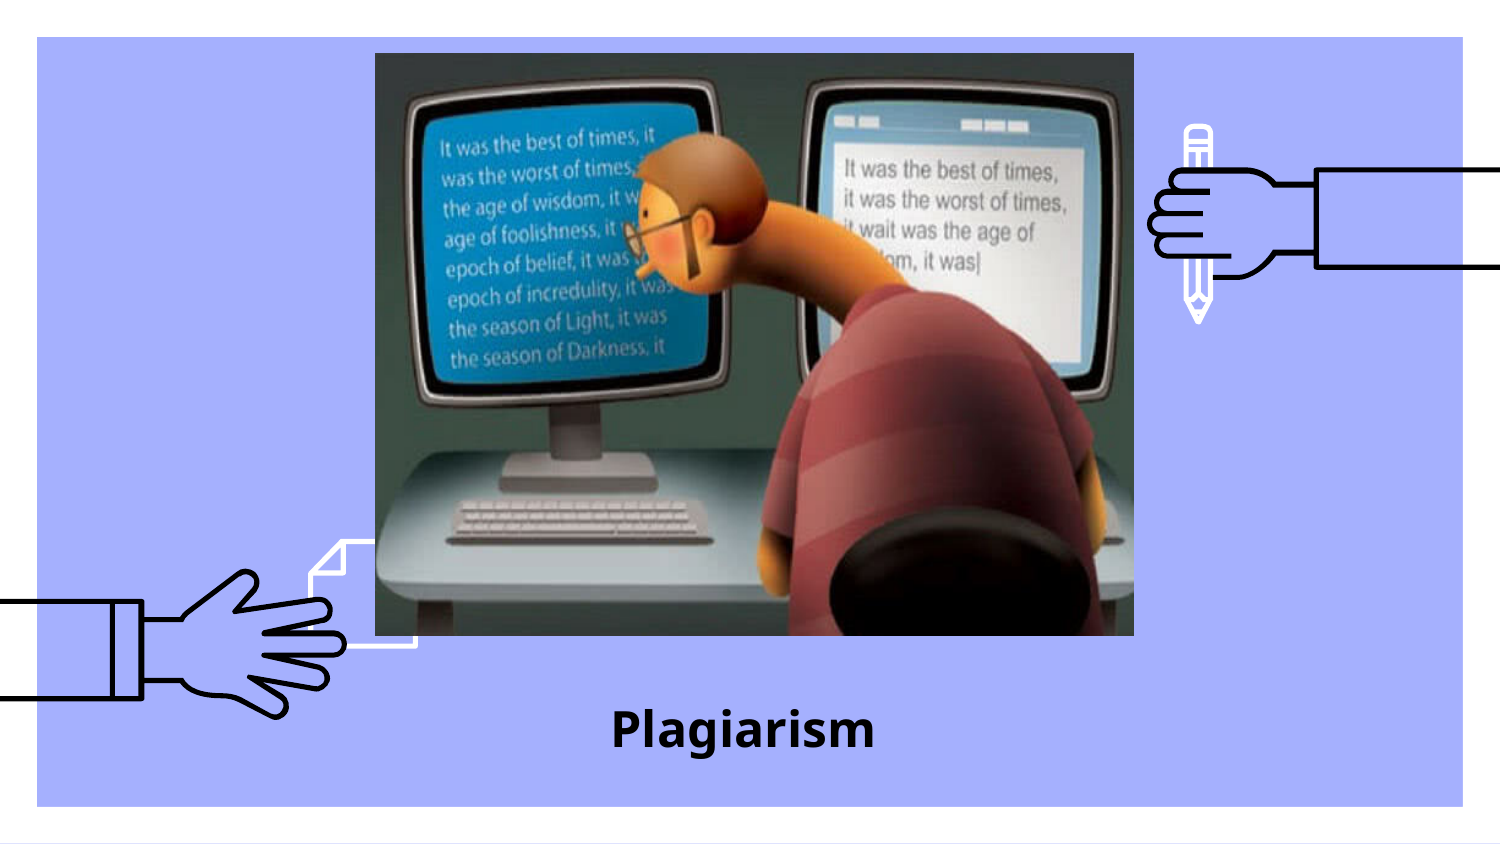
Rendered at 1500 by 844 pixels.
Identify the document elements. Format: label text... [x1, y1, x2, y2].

subtitle Plagiarism [430, 682, 1070, 774]
picture [375, 52, 1134, 637]
